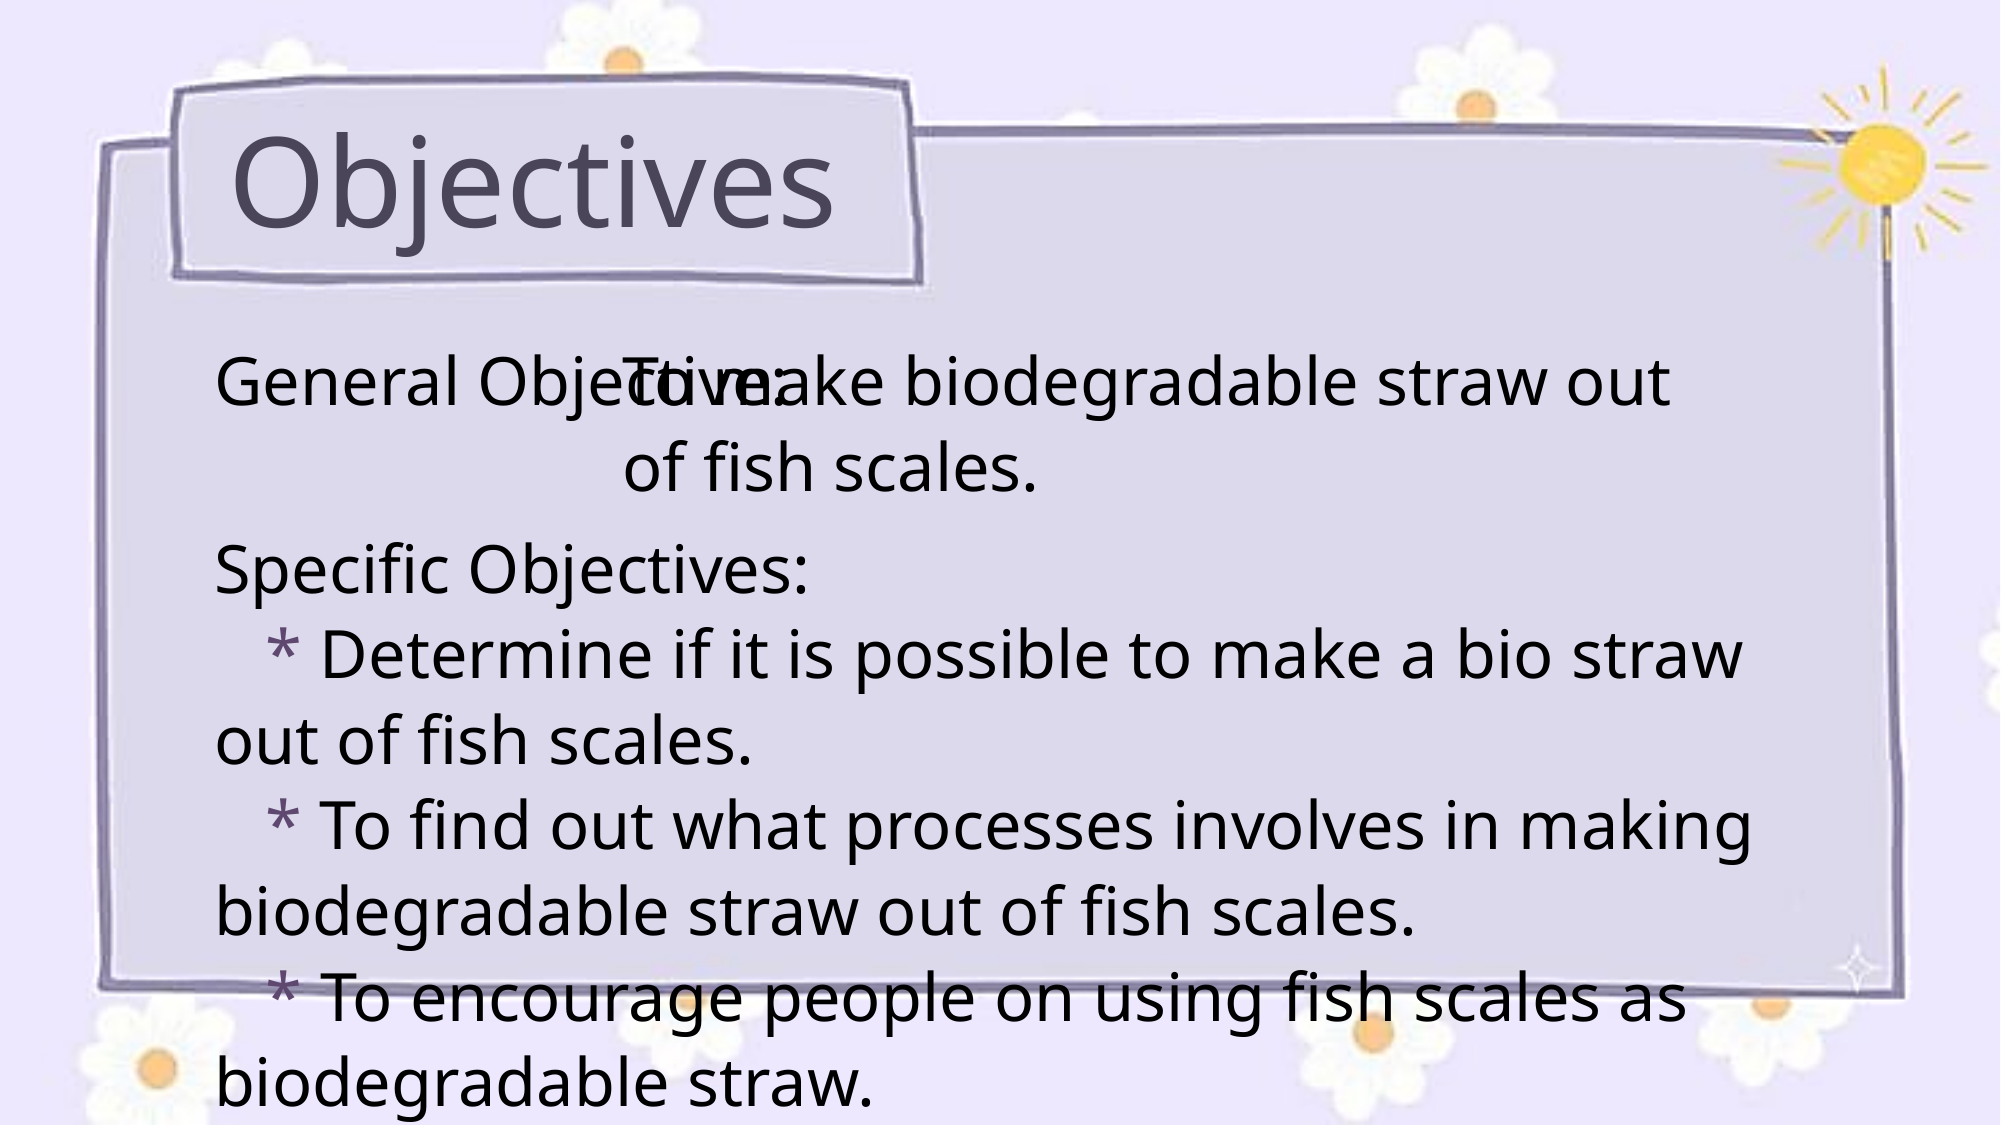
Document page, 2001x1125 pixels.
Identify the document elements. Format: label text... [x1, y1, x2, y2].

text_box General Objective: Specific Objectives: * Determine if it is possible to make a bio straw out of fish scales. * To find out what processes involves in making biodegradable straw out of fish scales. * To encourage people on using fish scales as biodegradable straw. [161, 326, 1800, 1125]
text_box Objectives [214, 95, 872, 260]
text_box To make biodegradable straw out of fish scales. [570, 326, 1746, 512]
picture [0, 0, 2001, 1125]
